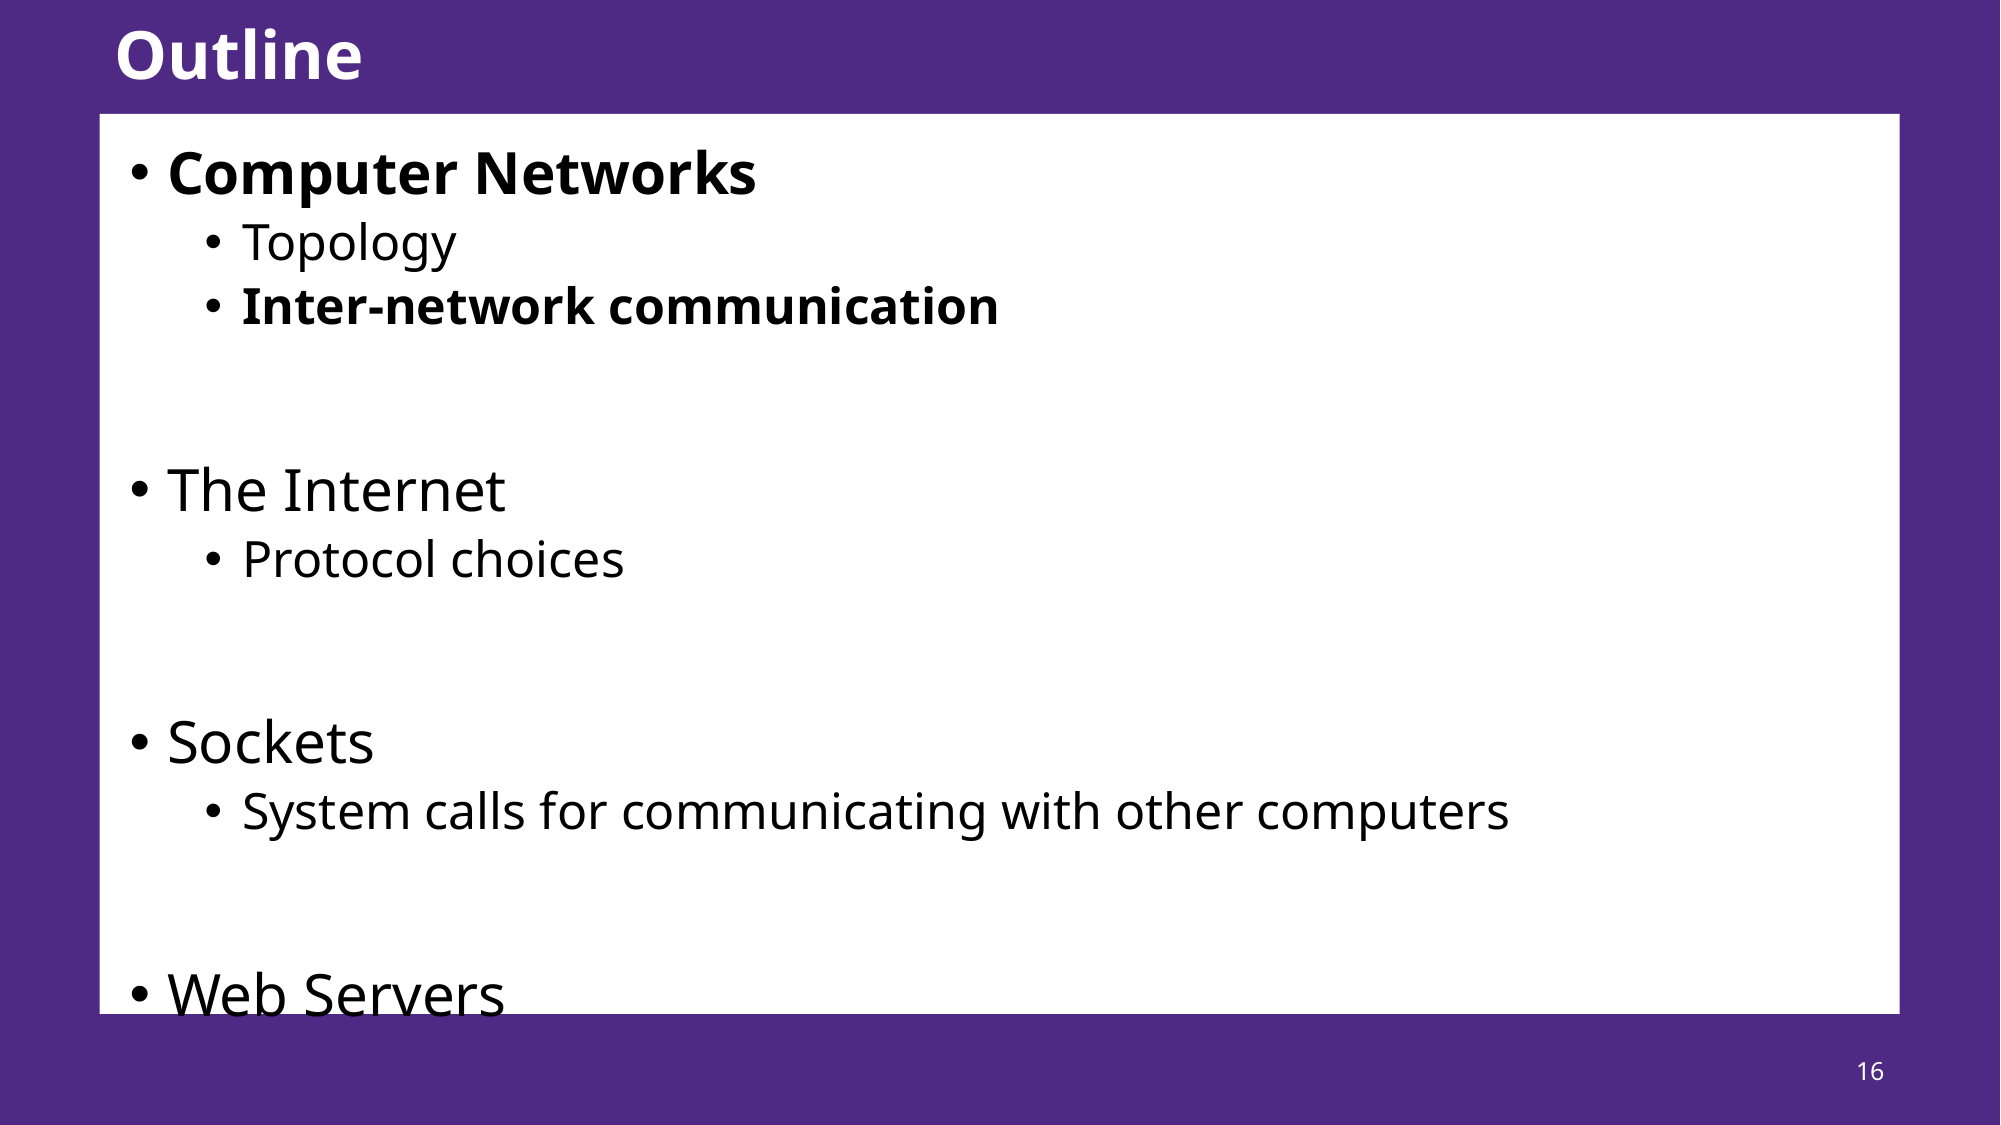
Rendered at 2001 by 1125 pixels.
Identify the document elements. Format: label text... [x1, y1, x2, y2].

list Computer Networks Topology Inter-network communication The Internet Protocol choices Sockets System calls for communicating with other computers Web Servers [99, 114, 1900, 1014]
slide_number 16 [1749, 1042, 1900, 1103]
title Outline [99, 1, 1900, 114]
